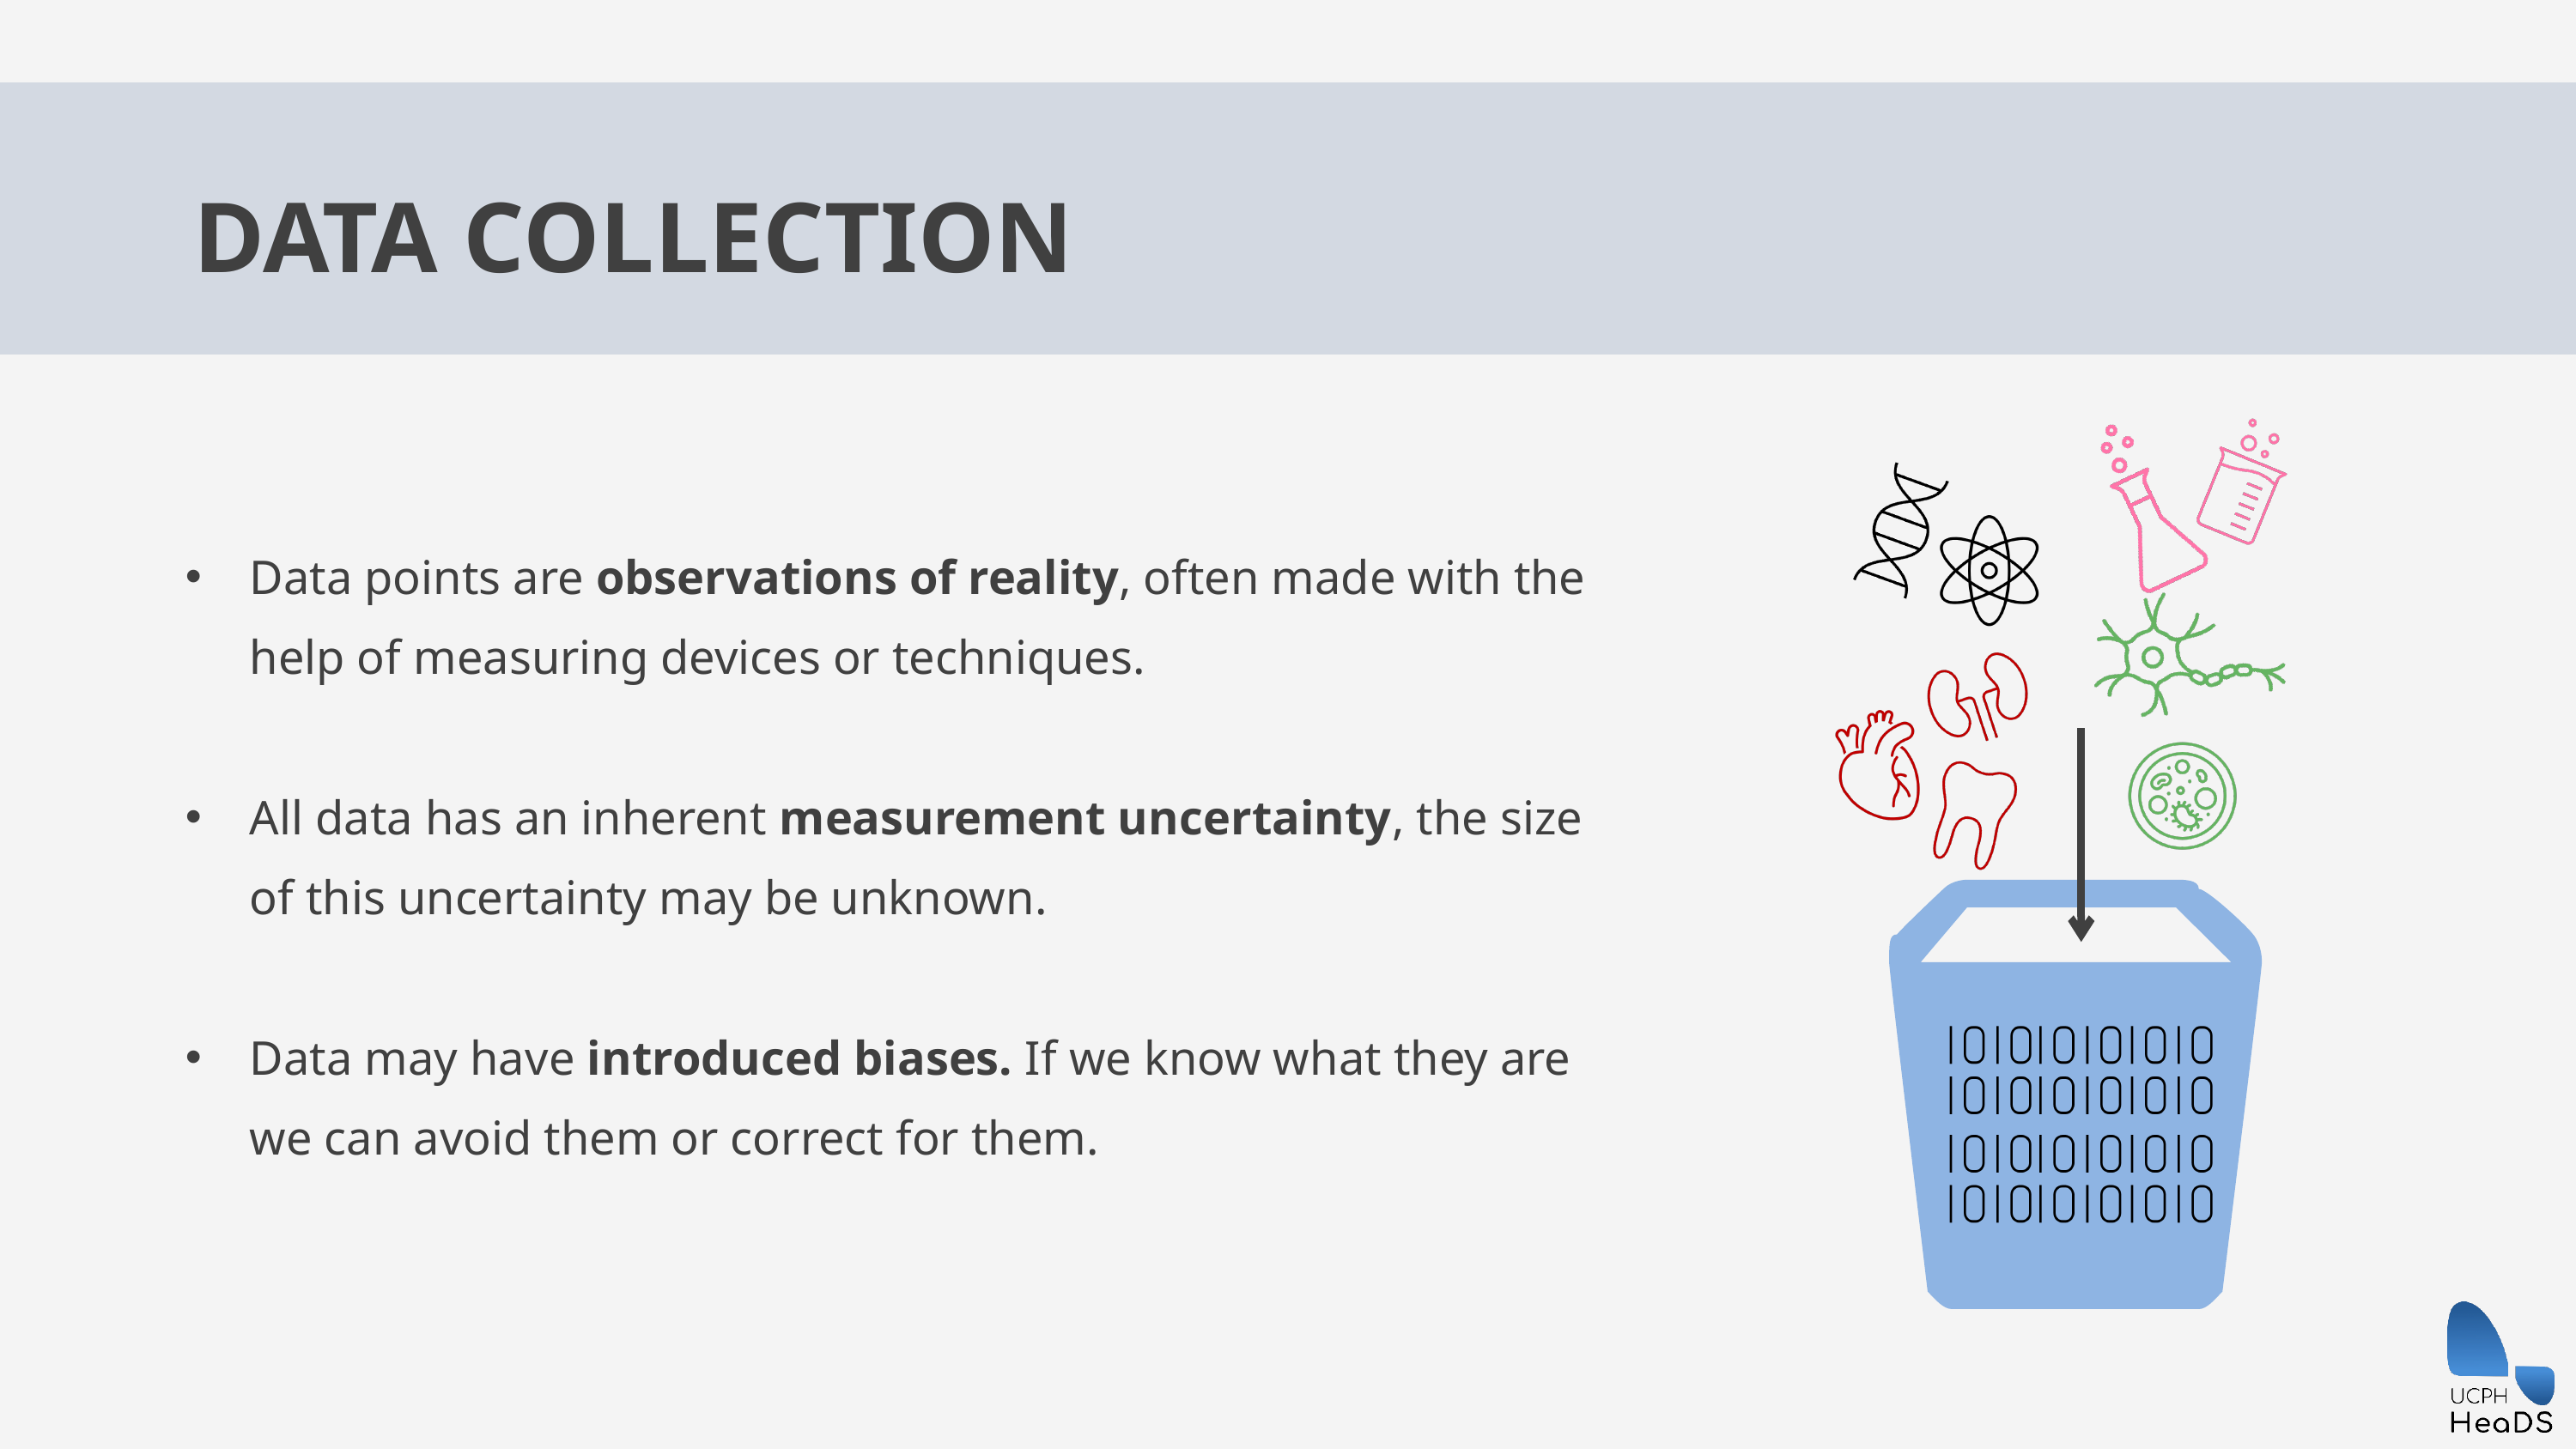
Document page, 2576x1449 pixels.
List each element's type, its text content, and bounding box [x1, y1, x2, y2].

text_box Data points are observations of reality, often made with the help of measuring devices or techniques. All data has an inherent measurement uncertainty, the size of this uncertainty may be unknown. Data may have introduced biases. If we know what they are we can avoid them or correct for them. [185, 443, 1629, 1165]
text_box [0, 82, 2576, 355]
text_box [1934, 1009, 2227, 1240]
picture [2446, 1301, 2555, 1433]
picture [1814, 379, 2329, 879]
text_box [1888, 879, 2263, 1310]
